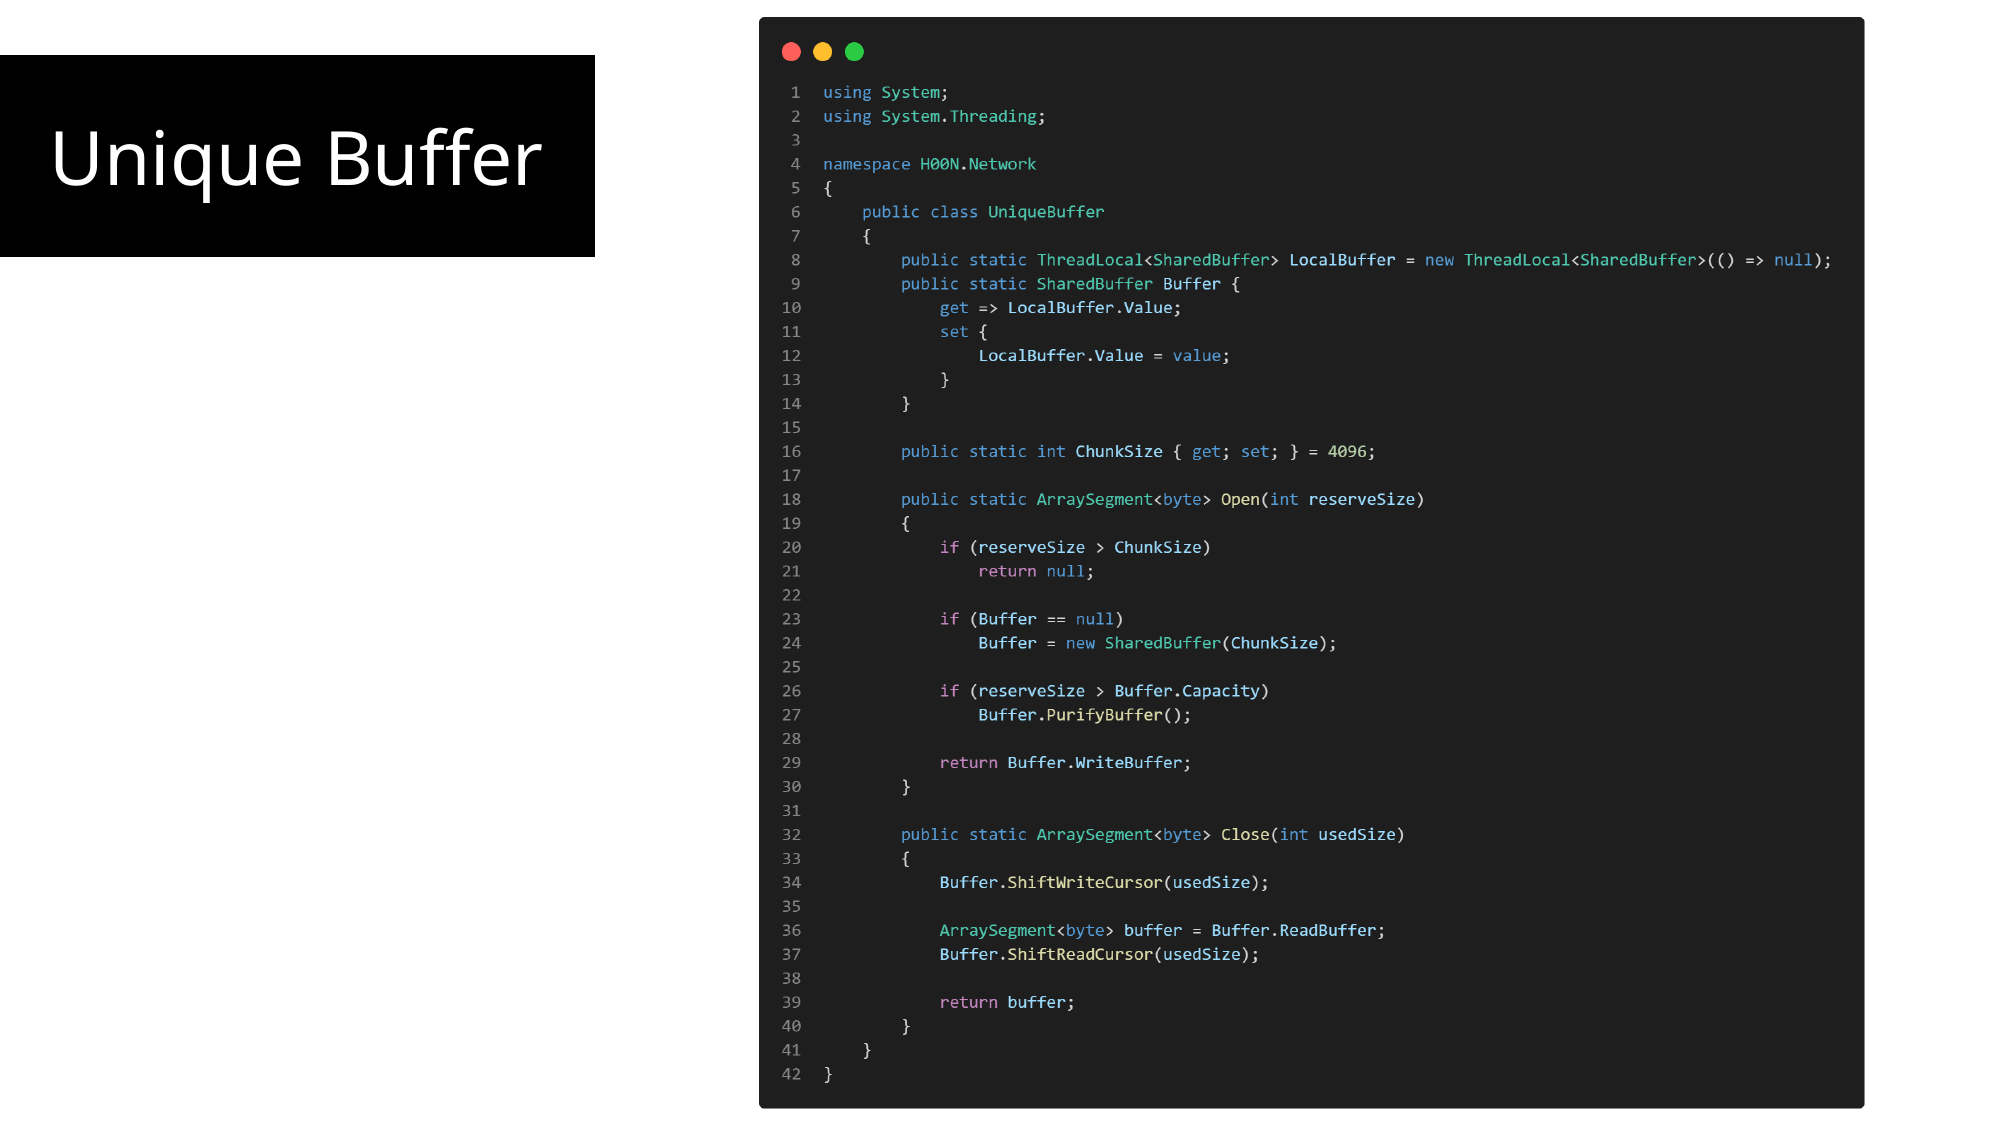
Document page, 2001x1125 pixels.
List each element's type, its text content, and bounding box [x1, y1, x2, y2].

picture [755, 13, 1868, 1112]
text_box Unique Buffer [0, 55, 595, 257]
